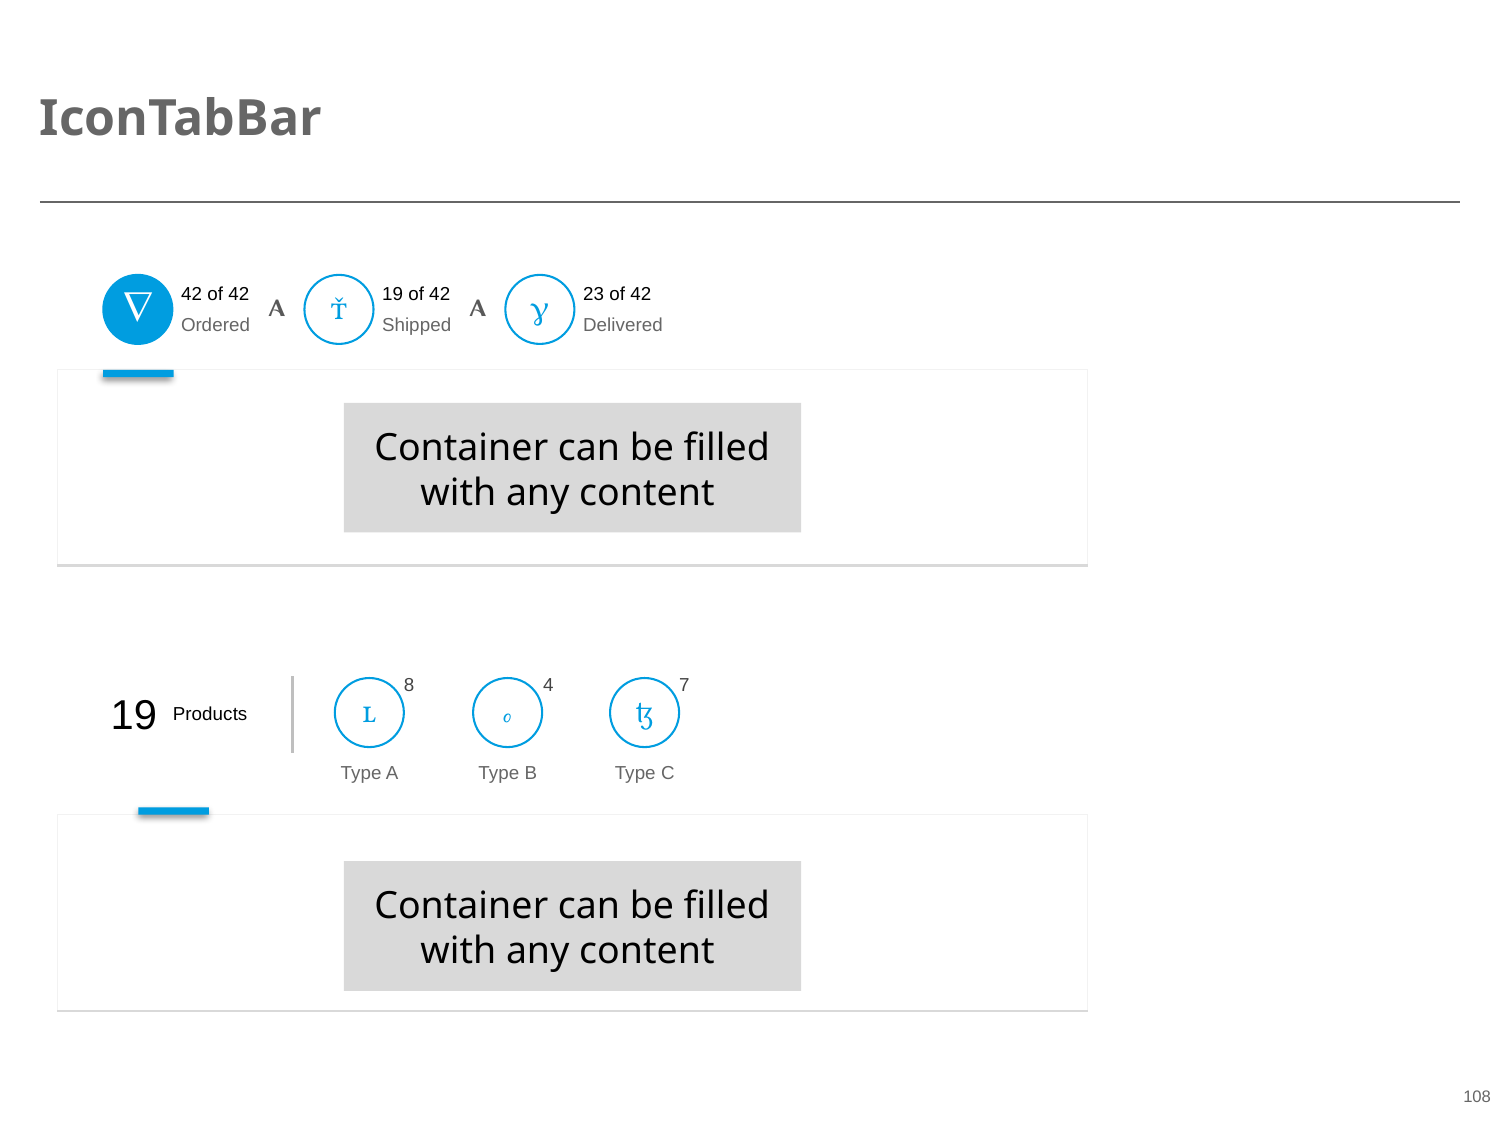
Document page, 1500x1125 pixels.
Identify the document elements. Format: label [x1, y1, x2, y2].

text_box [56, 806, 1089, 1012]
text_box [312, 760, 427, 784]
title [39, 53, 1460, 178]
text_box [679, 672, 726, 696]
text_box [404, 672, 451, 696]
text_box [610, 678, 680, 748]
text_box [110, 688, 263, 739]
text_box [543, 672, 590, 696]
text_box [102, 274, 697, 345]
text_box [587, 760, 702, 784]
text_box [56, 369, 1089, 566]
text_box [450, 760, 565, 784]
text_box [473, 678, 543, 748]
text_box [334, 678, 404, 748]
